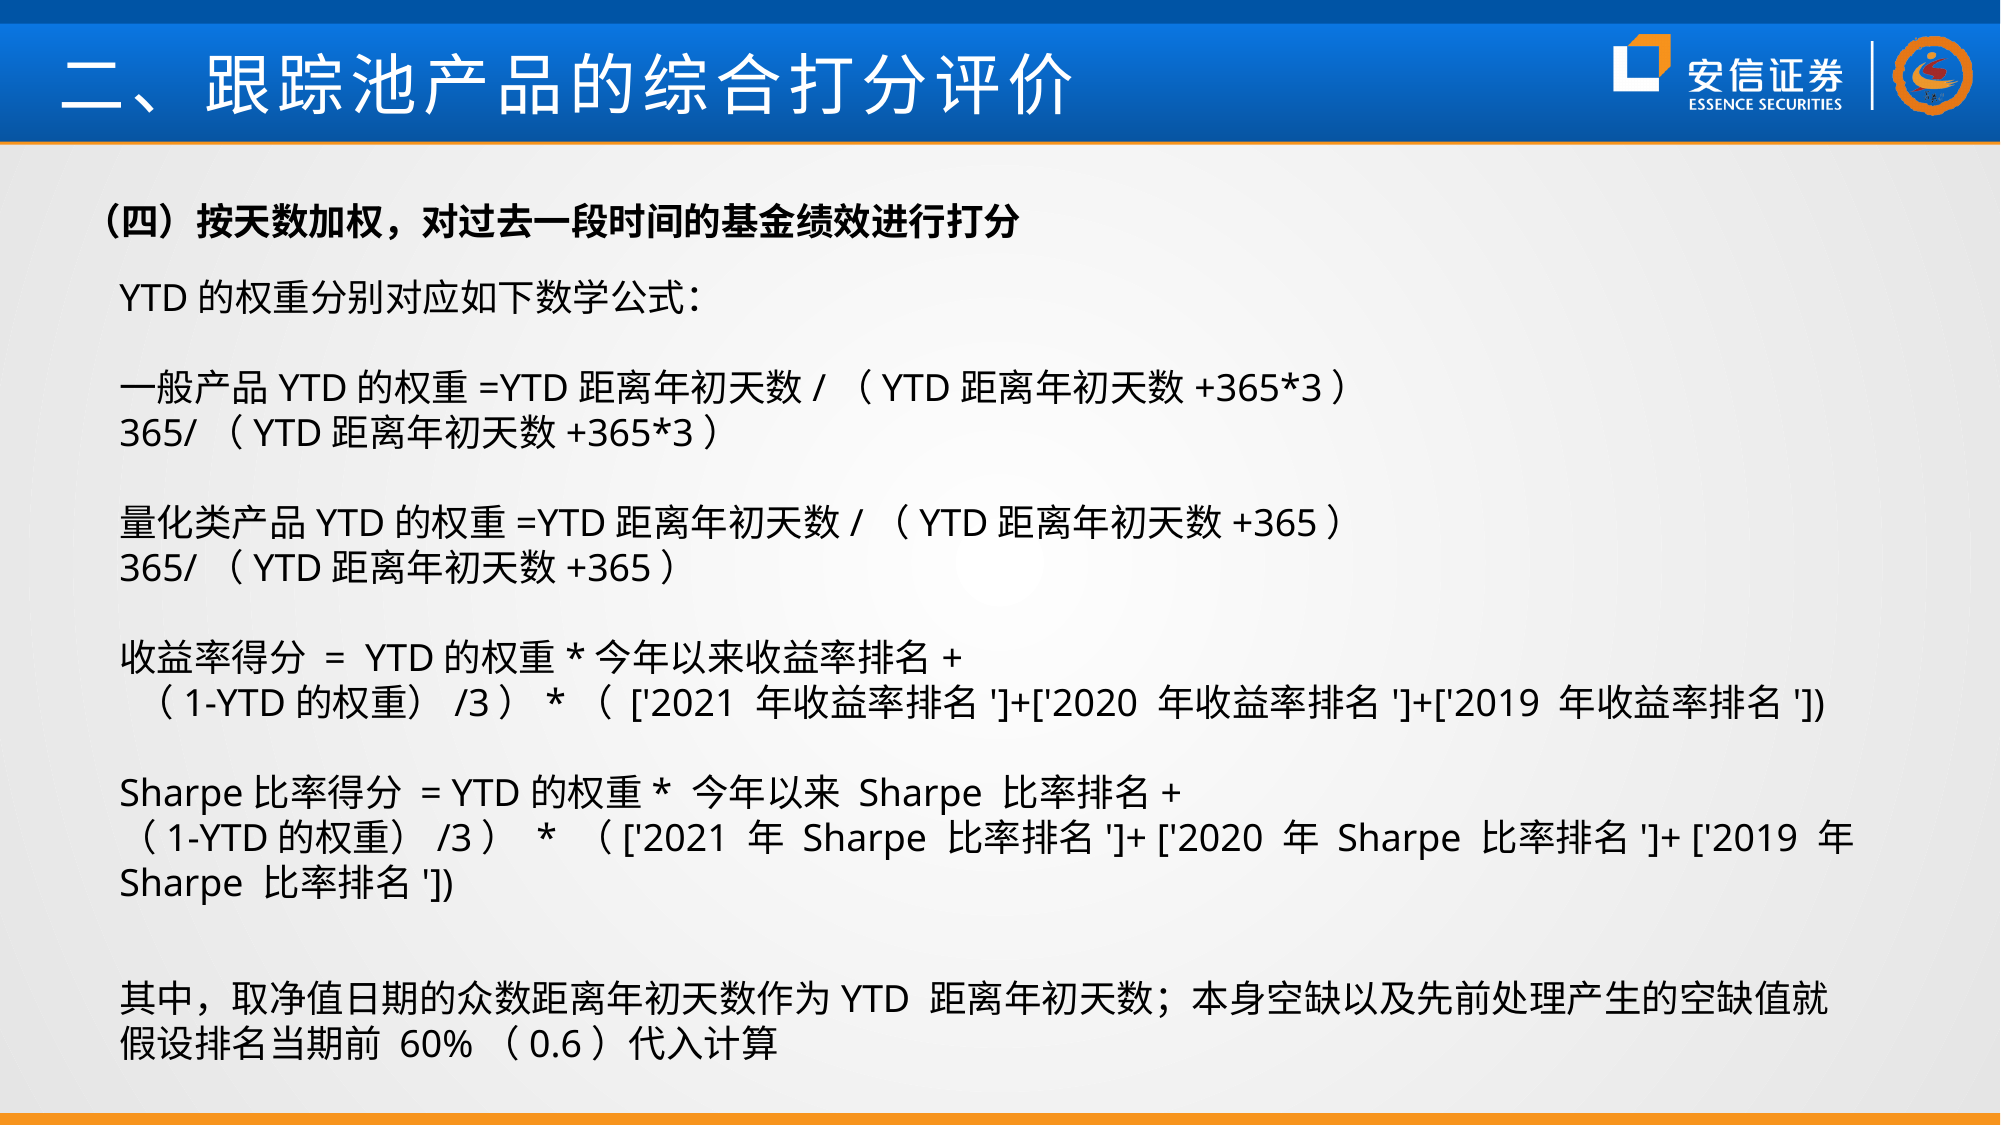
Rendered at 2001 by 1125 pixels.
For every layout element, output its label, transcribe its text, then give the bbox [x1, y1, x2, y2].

text_box 其中，取净值日期的众数距离年初天数作为YTD 距离年初天数；本身空缺以及先前处理产生的空缺值就假设排名当期前 60%（0.6）代入计算 [104, 967, 1882, 1073]
text_box （四）按天数加权，对过去一段时间的基金绩效进行打分 [69, 182, 1931, 251]
picture [1613, 34, 1973, 116]
text_box YTD的权重分别对应如下数学公式： 一般产品YTD的权重=YTD距离年初天数/（YTD距离年初天数+365*3） 365/（YTD距离年初天数+365*3） 量化类产品YTD的权重=YTD距离年初天数/（YTD距离年初天数+365） 365/（YTD距离年初天数+365） 收益率得分 = YTD的权重*今年以来收益率排名+ （1-YTD的权重）/3）*（ ['2021 年收益率排名']+['2020 年收益率排名']+['2019 年收益率排名']) Sharpe比率得分 = YTD的权重* 今年以来 Sharpe 比率排名+ （1-YTD的权重）/3） * （['2021 年 Sharpe 比率排名']+ ['2020 年 Sharpe 比率排名']+ ['2019 年 Sharpe 比率排名']) [104, 266, 1896, 912]
title 二、跟踪池产品的综合打分评价 [59, 47, 1654, 119]
